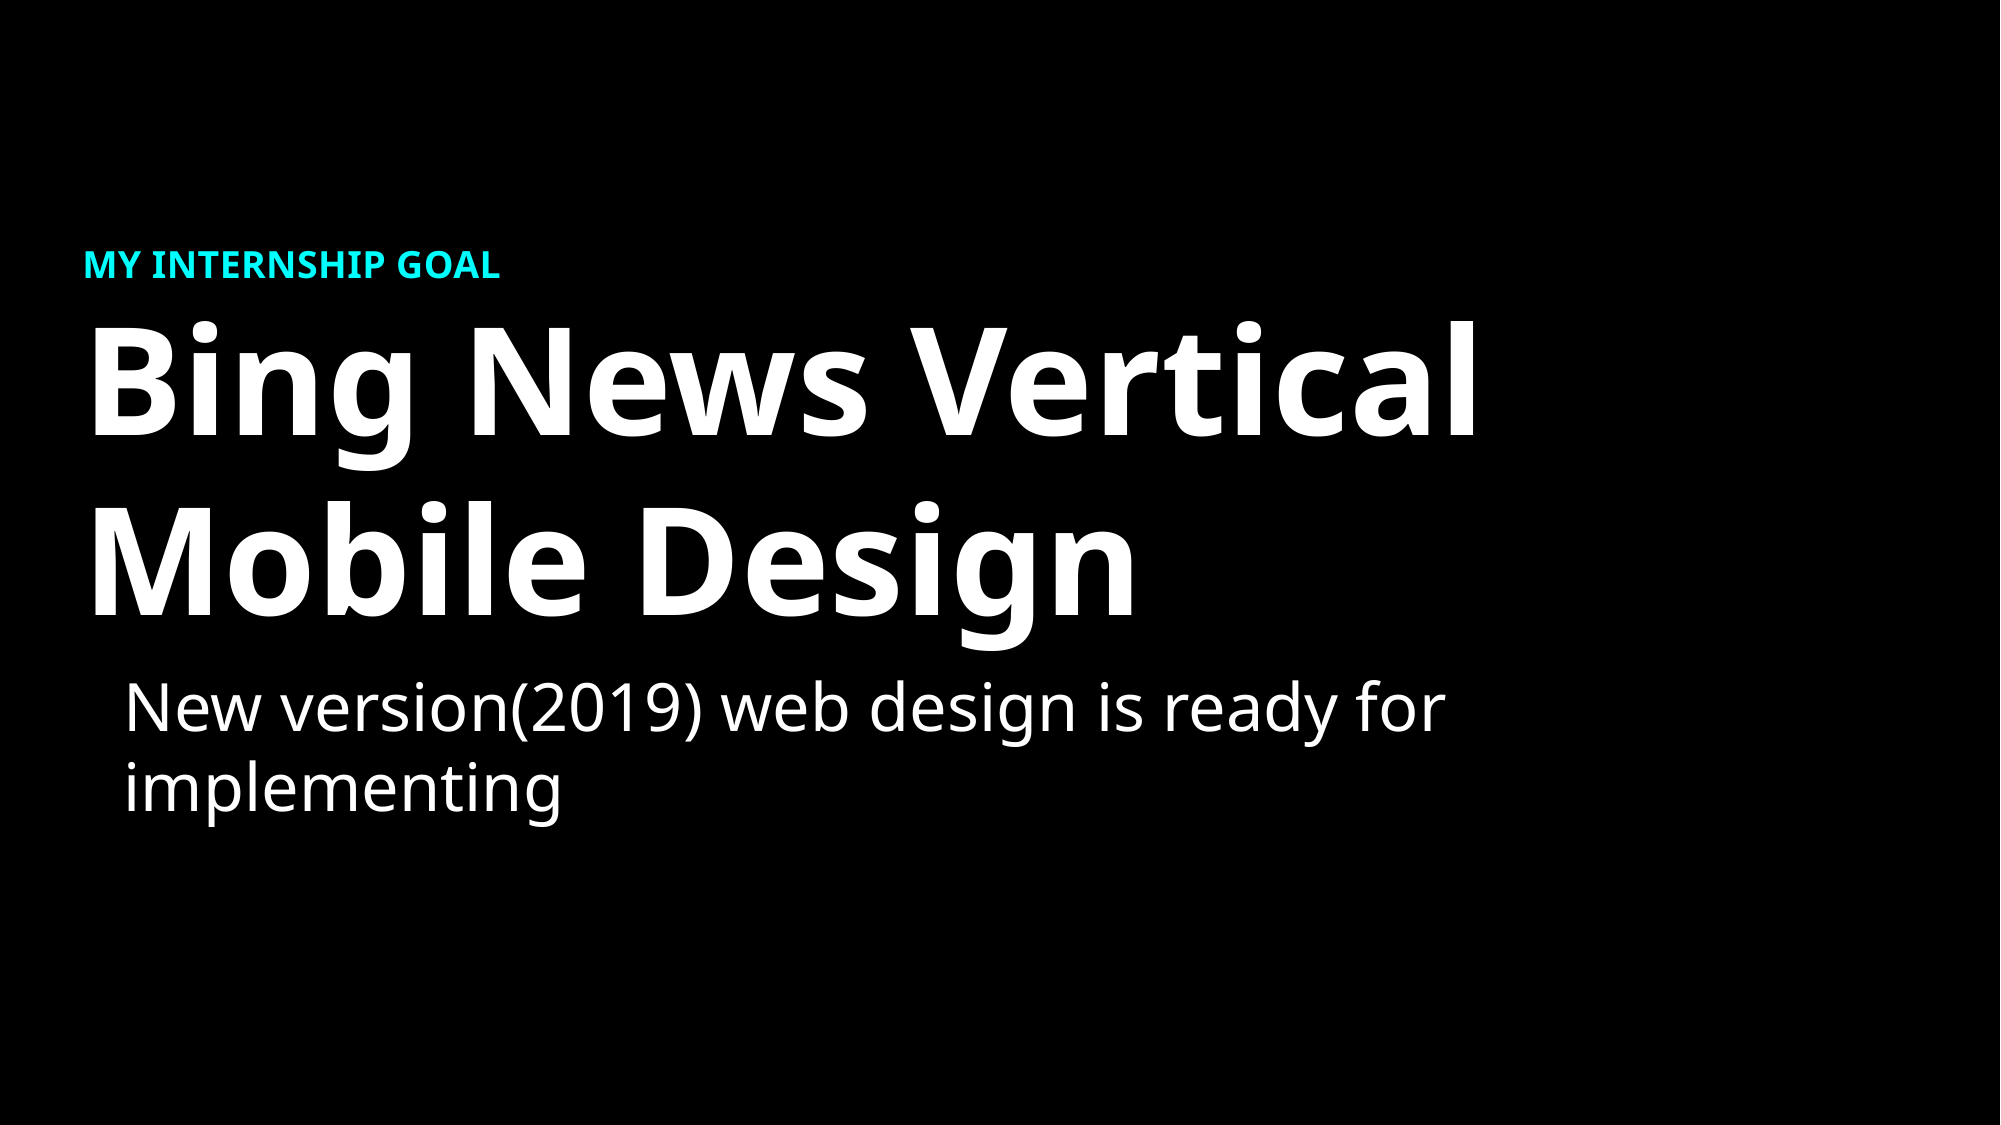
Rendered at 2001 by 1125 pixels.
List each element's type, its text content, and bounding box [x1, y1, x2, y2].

text_box New version(2019) web design is ready for implementing [108, 657, 1747, 833]
text_box My internship goal Bing News Vertical Mobile Design [67, 188, 1541, 653]
